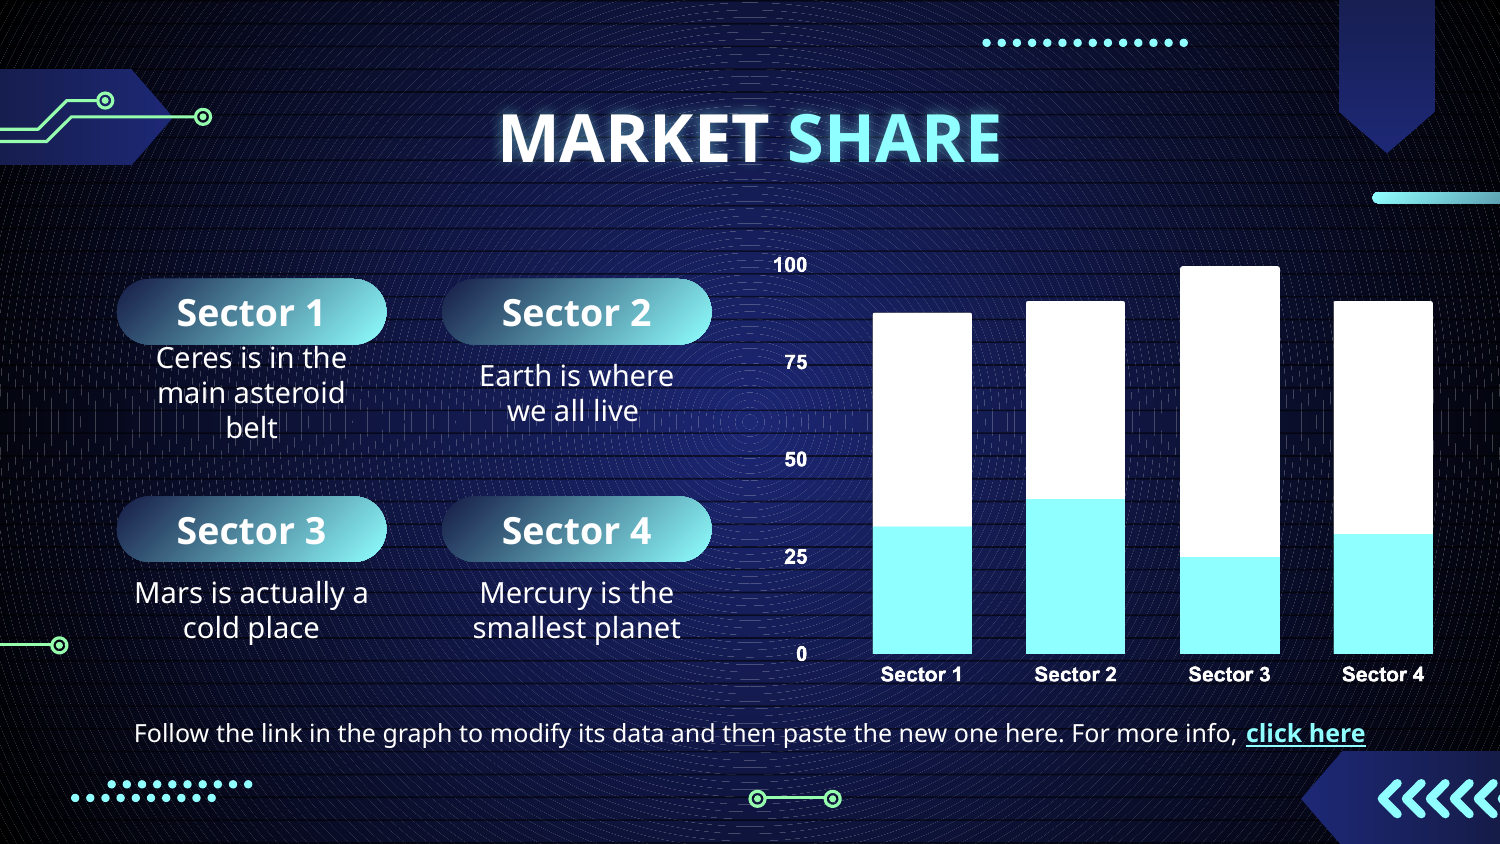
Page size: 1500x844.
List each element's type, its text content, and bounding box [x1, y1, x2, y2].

picture [748, 230, 1500, 710]
text_box [1372, 192, 1500, 204]
text_box Follow the link in the graph to modify its data and then paste the new one here. For more info, click here [116, 712, 1383, 758]
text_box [116, 496, 387, 648]
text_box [441, 496, 712, 648]
title MARKET SHARE [116, 88, 1383, 183]
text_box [106, 91, 114, 110]
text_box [116, 278, 387, 431]
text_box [441, 278, 712, 431]
